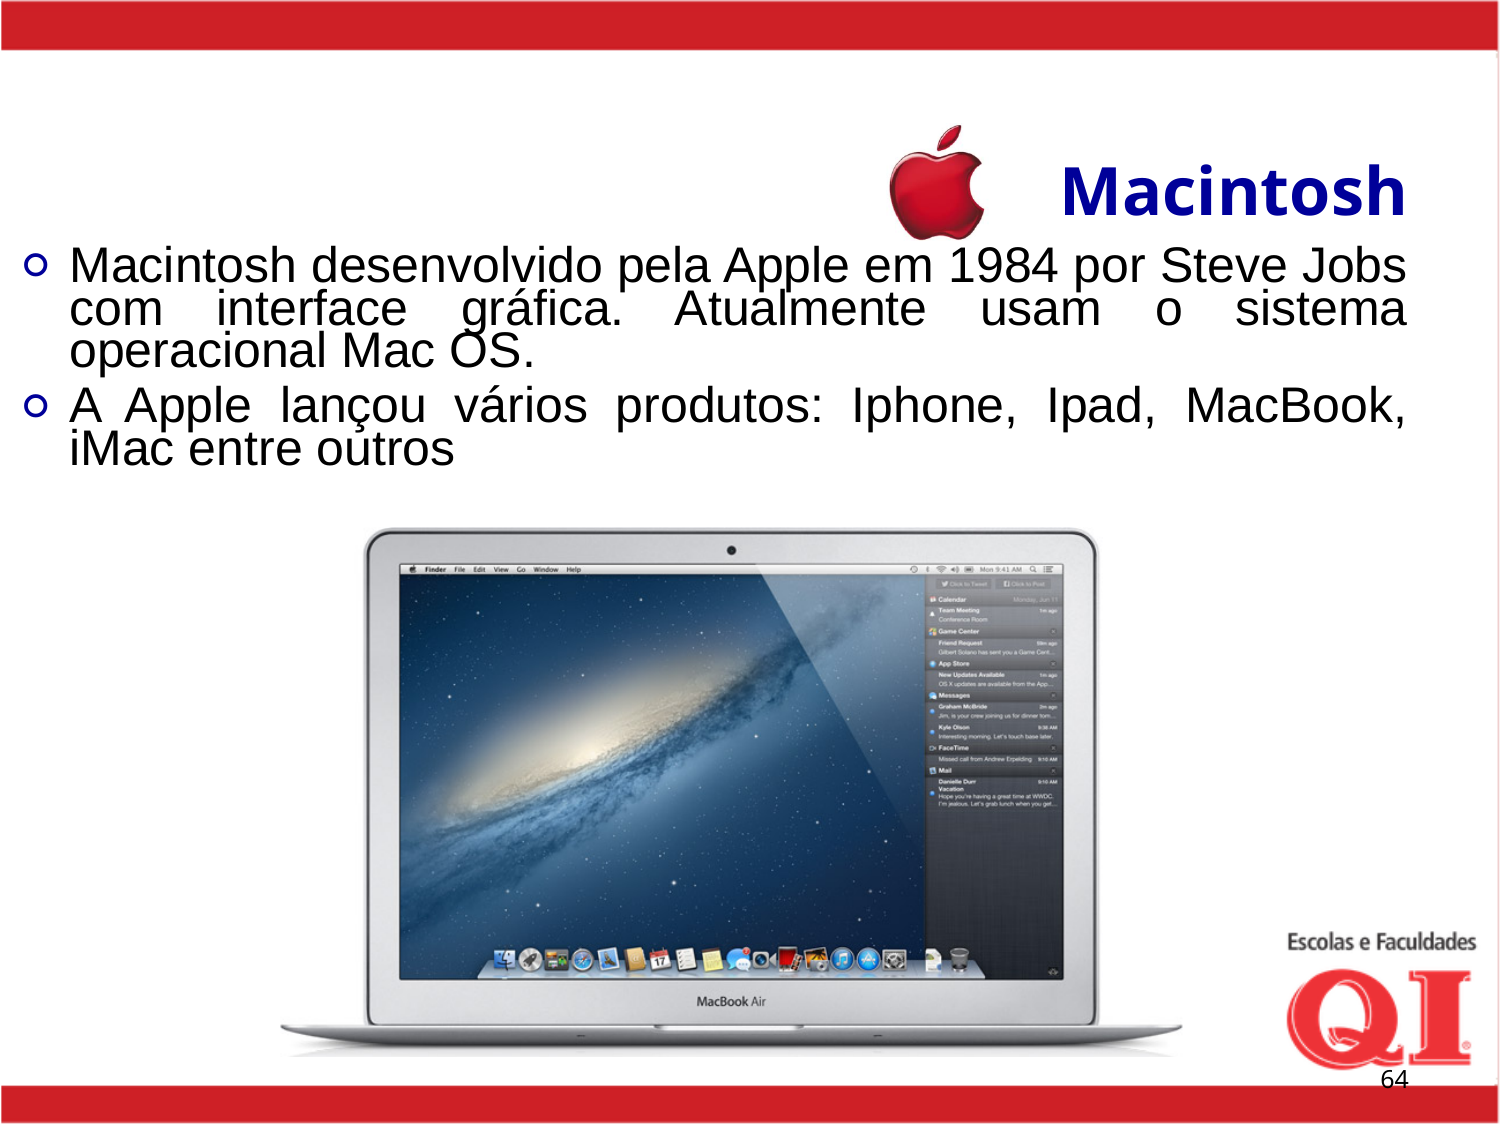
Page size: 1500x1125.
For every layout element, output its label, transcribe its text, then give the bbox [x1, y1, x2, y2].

picture [0, 0, 1500, 1125]
title Macintosh [224, 48, 1424, 236]
slide_number ‹#› [1074, 1030, 1424, 1106]
list Macintosh desenvolvido pela Apple em 1984 por Steve Jobs com interface gráfica. Atualmente usam o sistema operacional Mac OS. A Apple lançou vários produtos: Iphone, Ipad, MacBook, iMac entre outros [0, 240, 1424, 999]
